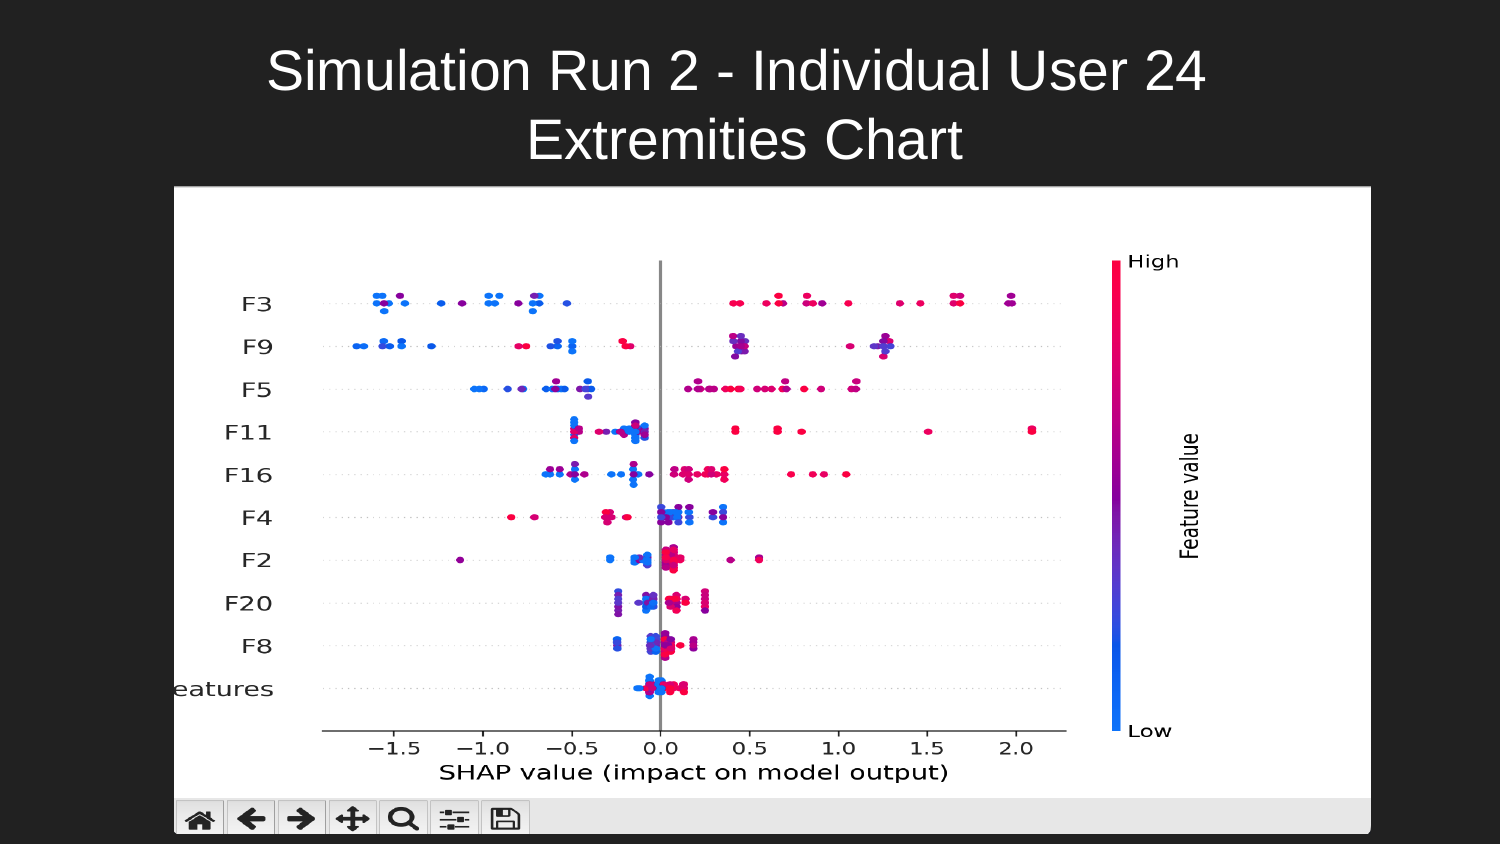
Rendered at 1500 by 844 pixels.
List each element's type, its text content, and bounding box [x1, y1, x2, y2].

picture [173, 185, 1372, 834]
title Simulation Run 2 - Individual User 24 Extremities Chart [51, 18, 1440, 187]
